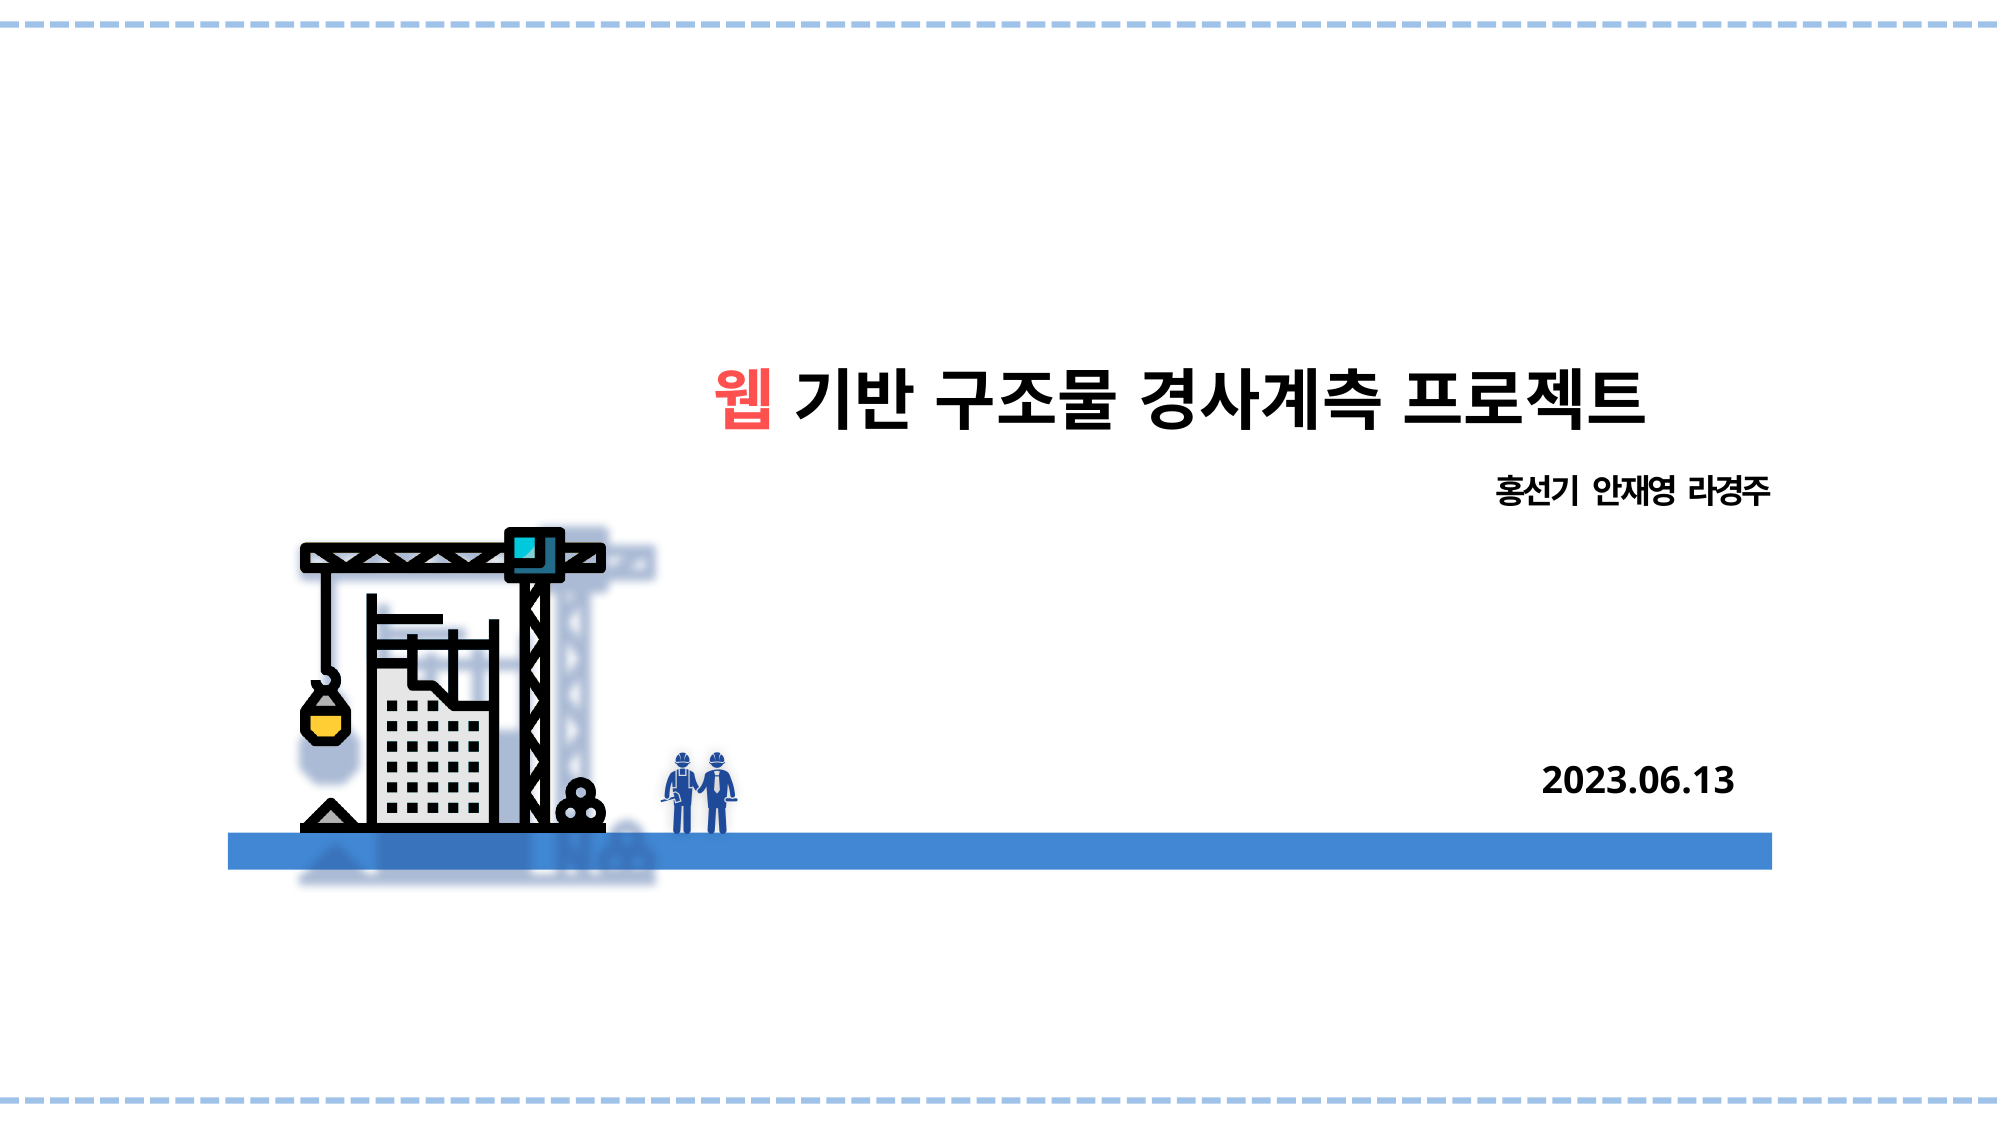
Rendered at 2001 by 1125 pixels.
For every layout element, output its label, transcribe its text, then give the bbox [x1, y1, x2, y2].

text_box 2023.06.13 [1526, 748, 1773, 809]
text_box [227, 832, 294, 871]
picture [657, 751, 741, 835]
text_box 웹 기반 구조물 경사계측 프로젝트 [698, 350, 1716, 446]
text_box [661, 832, 1773, 871]
picture [300, 527, 606, 833]
text_box 홍선기 안재영 라경주 [1480, 462, 1840, 517]
